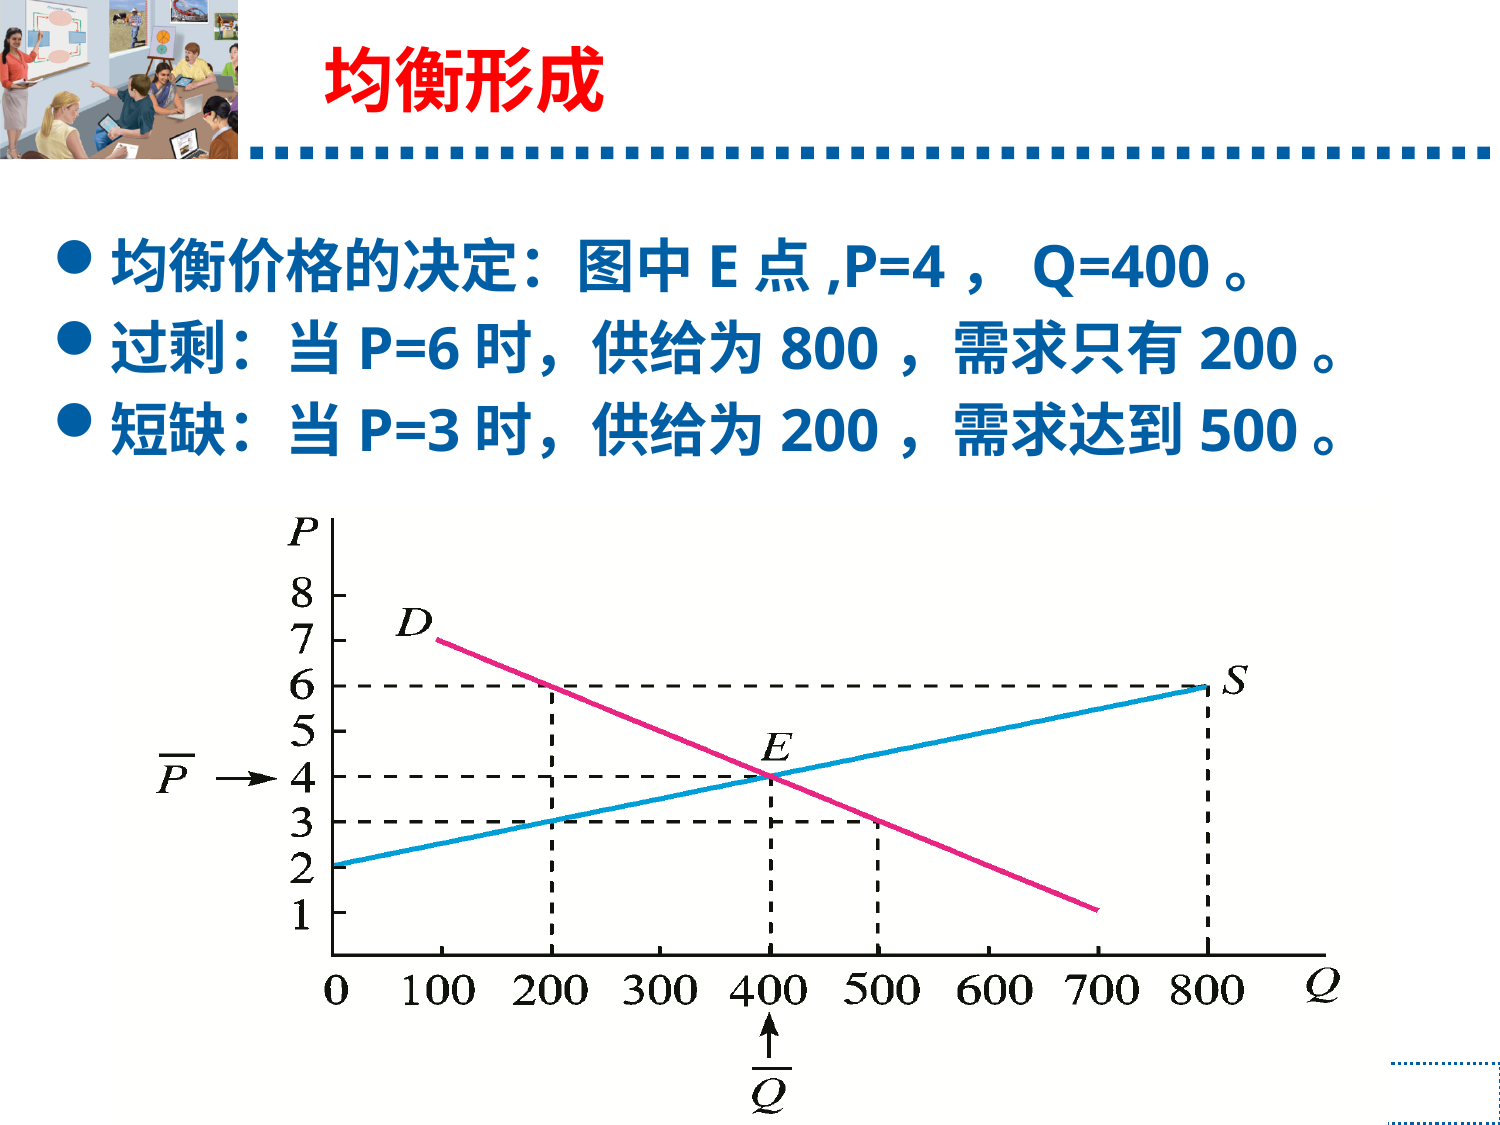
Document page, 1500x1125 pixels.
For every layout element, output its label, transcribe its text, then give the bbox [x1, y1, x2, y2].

slide_number 42 [1393, 1062, 1500, 1125]
picture [111, 501, 1388, 1125]
picture [0, 0, 238, 159]
text_box 均衡形成 [308, 28, 622, 129]
text_box 均衡价格的决定：图中E点,P=4，Q=400。 过剩：当P=6时，供给为800，需求只有200。 短缺：当P=3时，供给为200，需求达到500。 [37, 221, 1442, 739]
